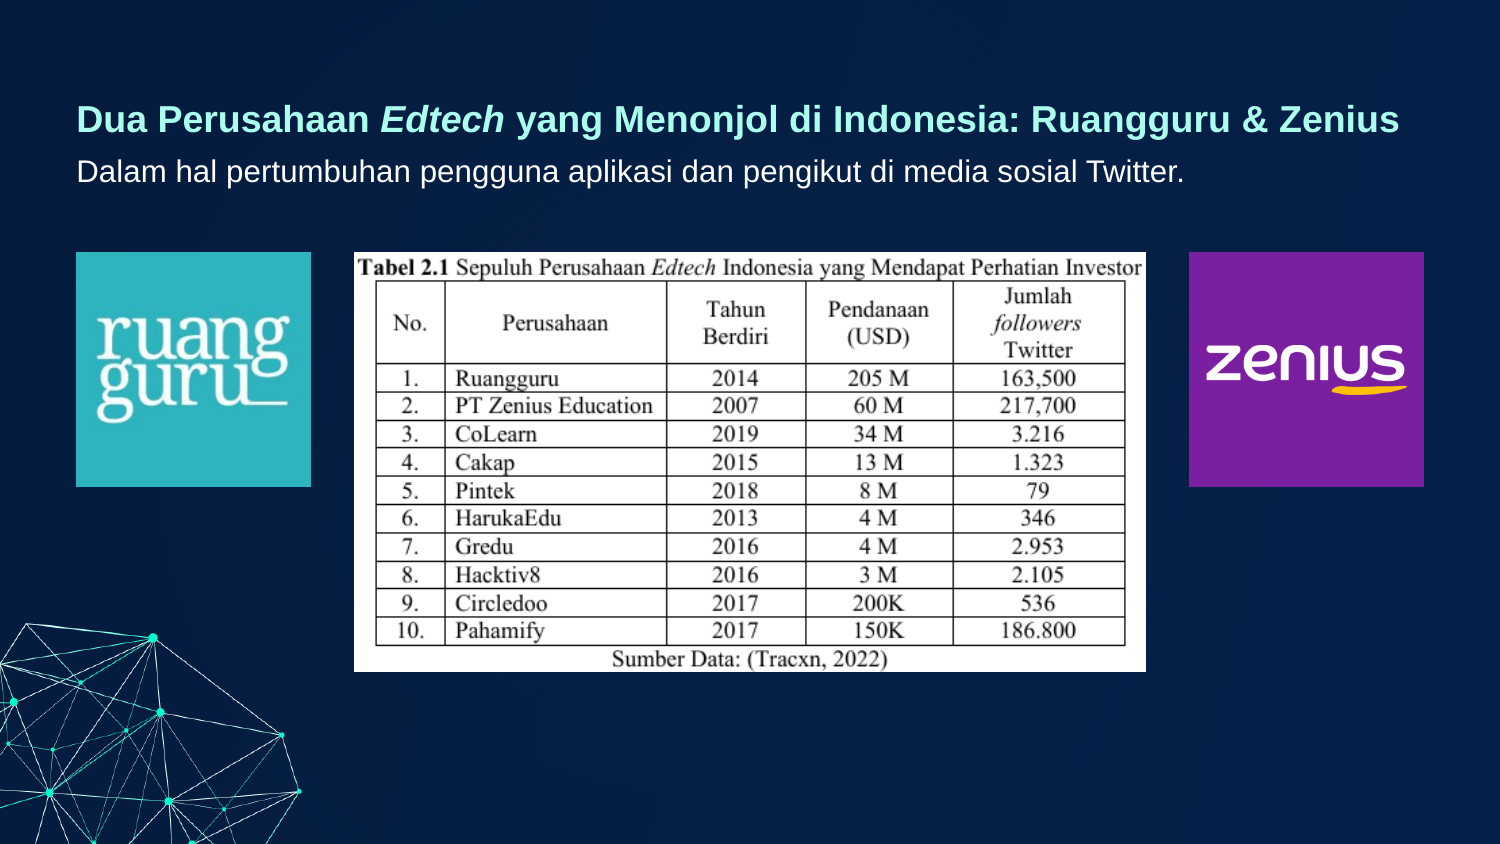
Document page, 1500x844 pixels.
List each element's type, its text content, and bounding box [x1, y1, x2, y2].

list Dalam hal pertumbuhan pengguna aplikasi dan pengikut di media sosial Twitter. [61, 138, 1420, 192]
title Dua Perusahaan Edtech yang Menonjol di Indonesia: Ruangguru & Zenius [61, 33, 1424, 148]
picture [0, 0, 1500, 844]
